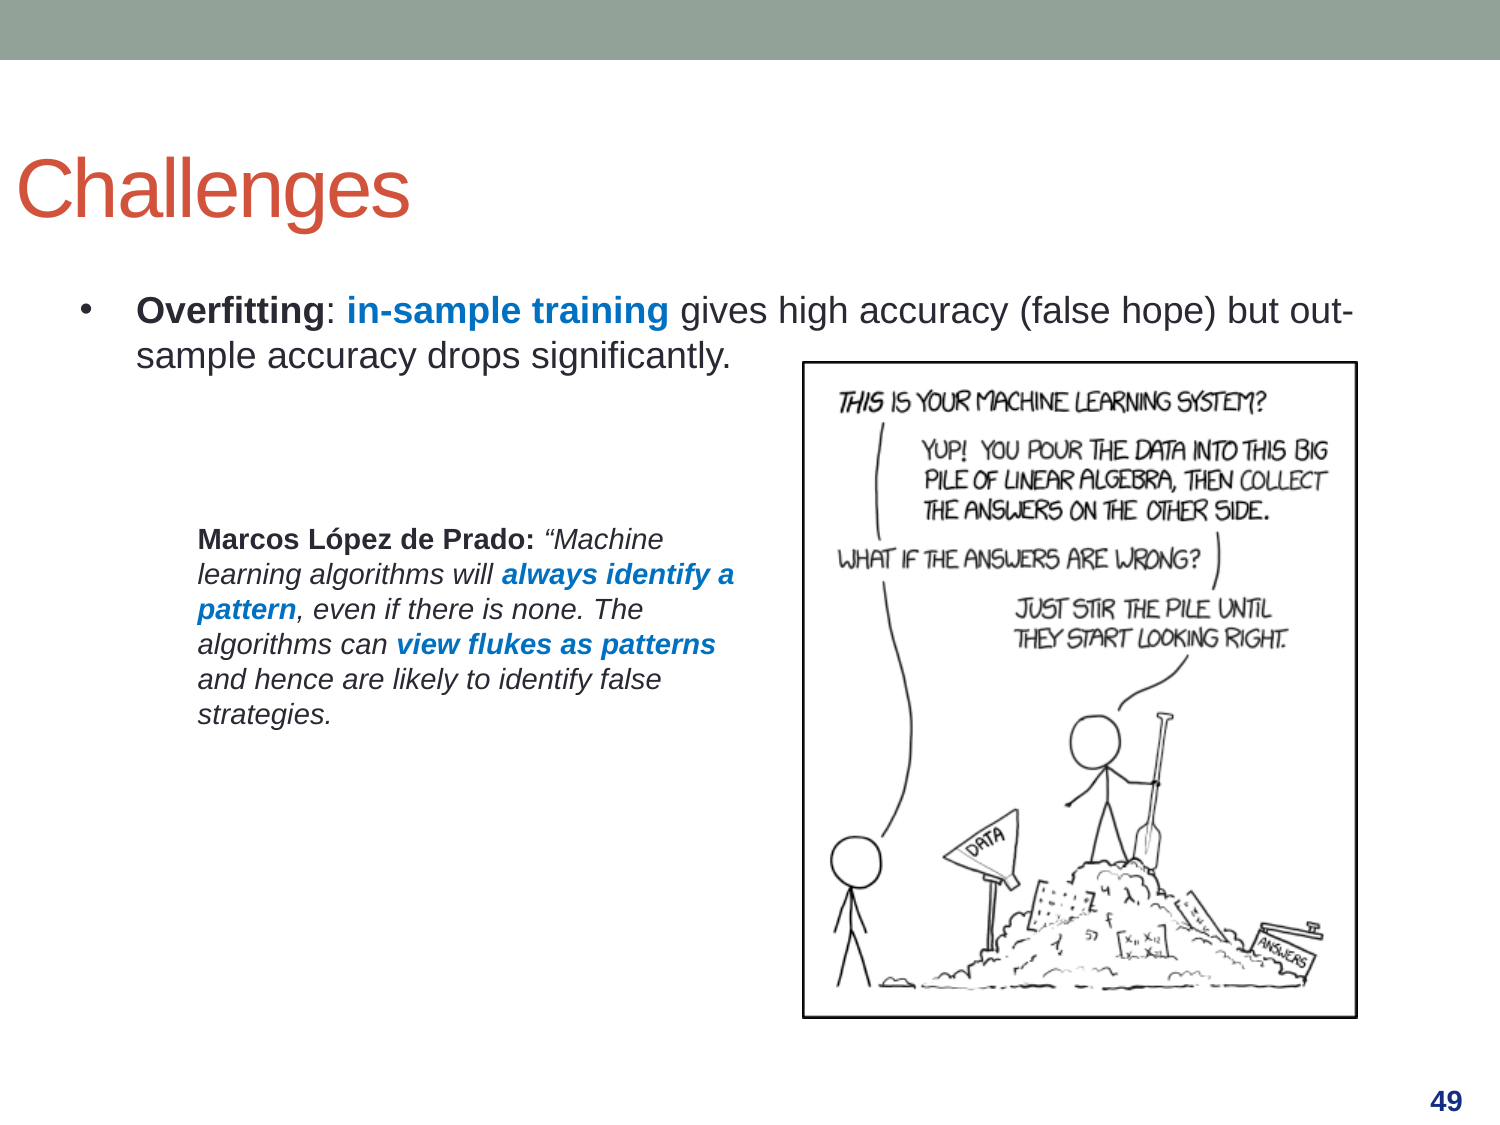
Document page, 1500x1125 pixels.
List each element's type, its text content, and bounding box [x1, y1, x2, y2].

slide_number 49 [1415, 1070, 1499, 1125]
title Challenges [0, 101, 1325, 266]
text_box Marcos López de Prado: “Machine learning algorithms will always identify a pattern, even if there is none. The algorithms can view flukes as patterns and hence are likely to identify false strategies. [183, 513, 774, 738]
picture [802, 361, 1358, 1019]
text_box Overfitting: in-sample training gives high accuracy (false hope) but out-sample accuracy drops significantly. [64, 278, 1483, 409]
